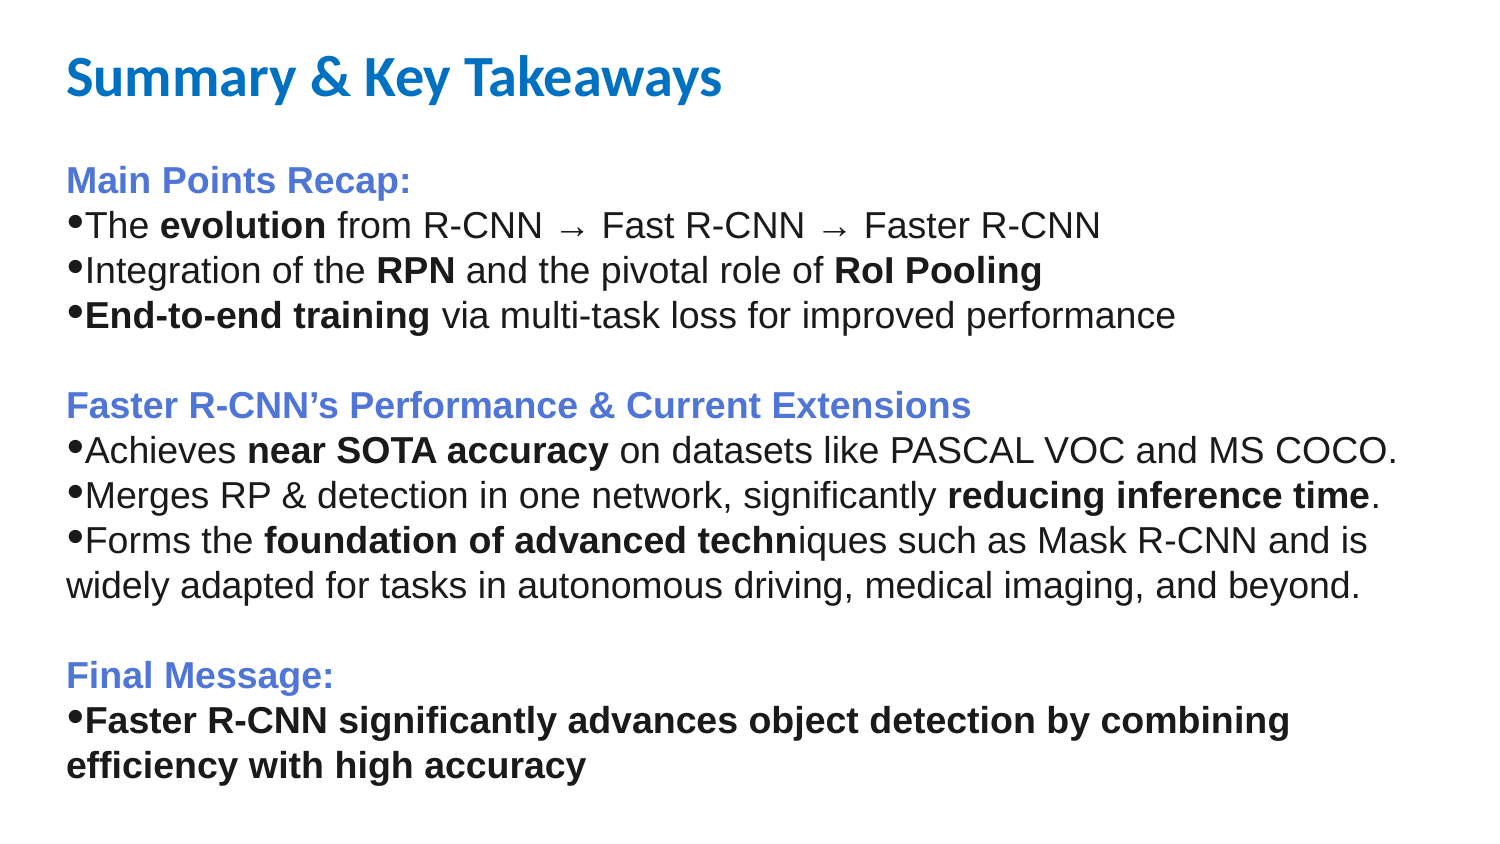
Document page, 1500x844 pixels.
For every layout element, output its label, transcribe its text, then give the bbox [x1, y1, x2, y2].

list Main Points Recap: The evolution from R-CNN → Fast R-CNN → Faster R-CNN Integration of the RPN and the pivotal role of RoI Pooling End-to-end training via multi-task loss for improved performance Faster R-CNN’s Performance & Current Extensions Achieves near SOTA accuracy on datasets like PASCAL VOC and MS COCO. Merges RP & detection in one network, significantly reducing inference time. Forms the foundation of advanced techniques such as Mask R-CNN and is widely adapted for tasks in autonomous driving, medical imaging, and beyond. Final Message: Faster R-CNN significantly advances object detection by combining efficiency with high accuracy [51, 140, 1449, 817]
title Summary & Key Takeaways [51, 22, 1449, 140]
